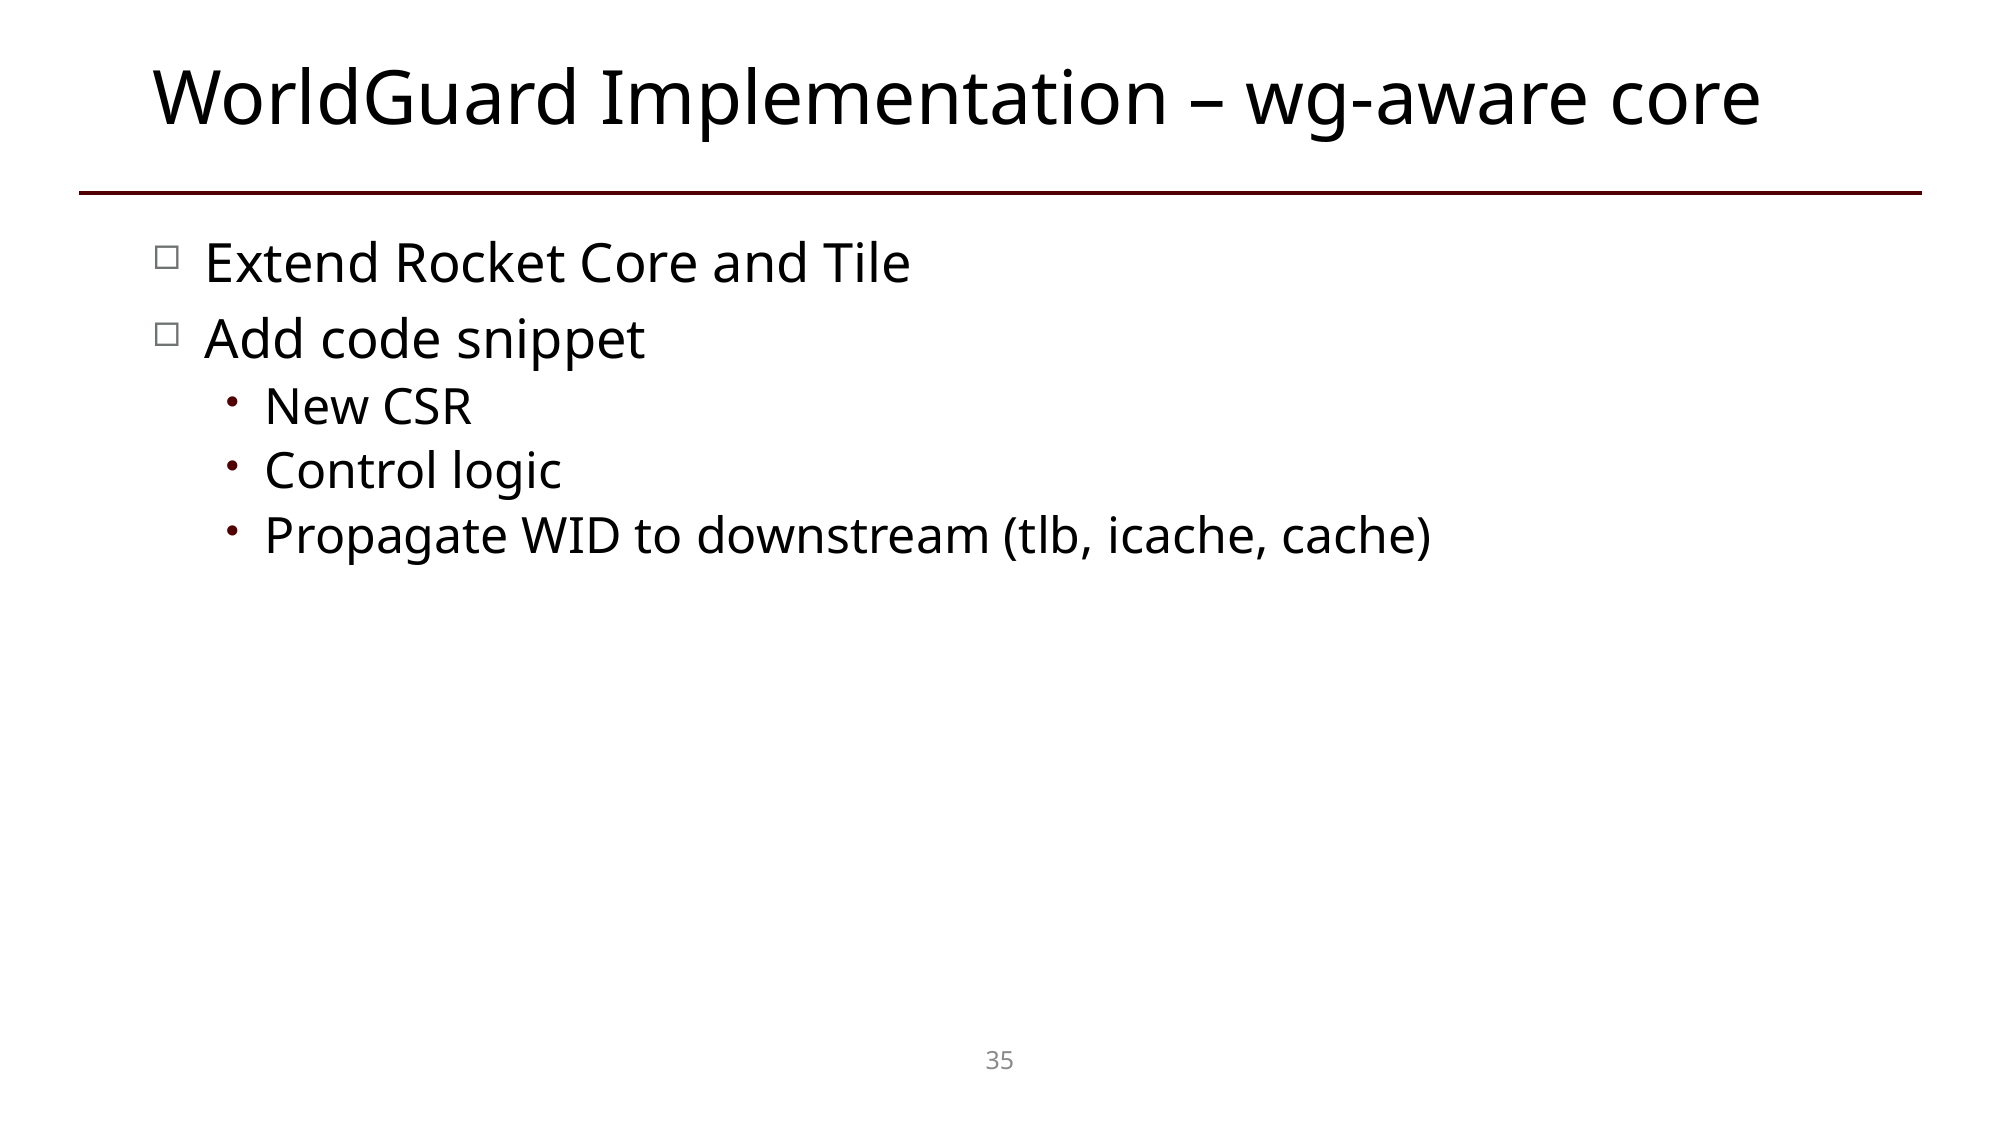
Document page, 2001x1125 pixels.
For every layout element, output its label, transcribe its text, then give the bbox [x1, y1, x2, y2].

list Extend Rocket Core and Tile Add code snippet New CSR Control logic Propagate WID to downstream (tlb, icache, cache) [137, 225, 1863, 1016]
slide_number 35 [774, 1031, 1225, 1092]
title WorldGuard Implementation – wg-aware core [137, 33, 1863, 168]
